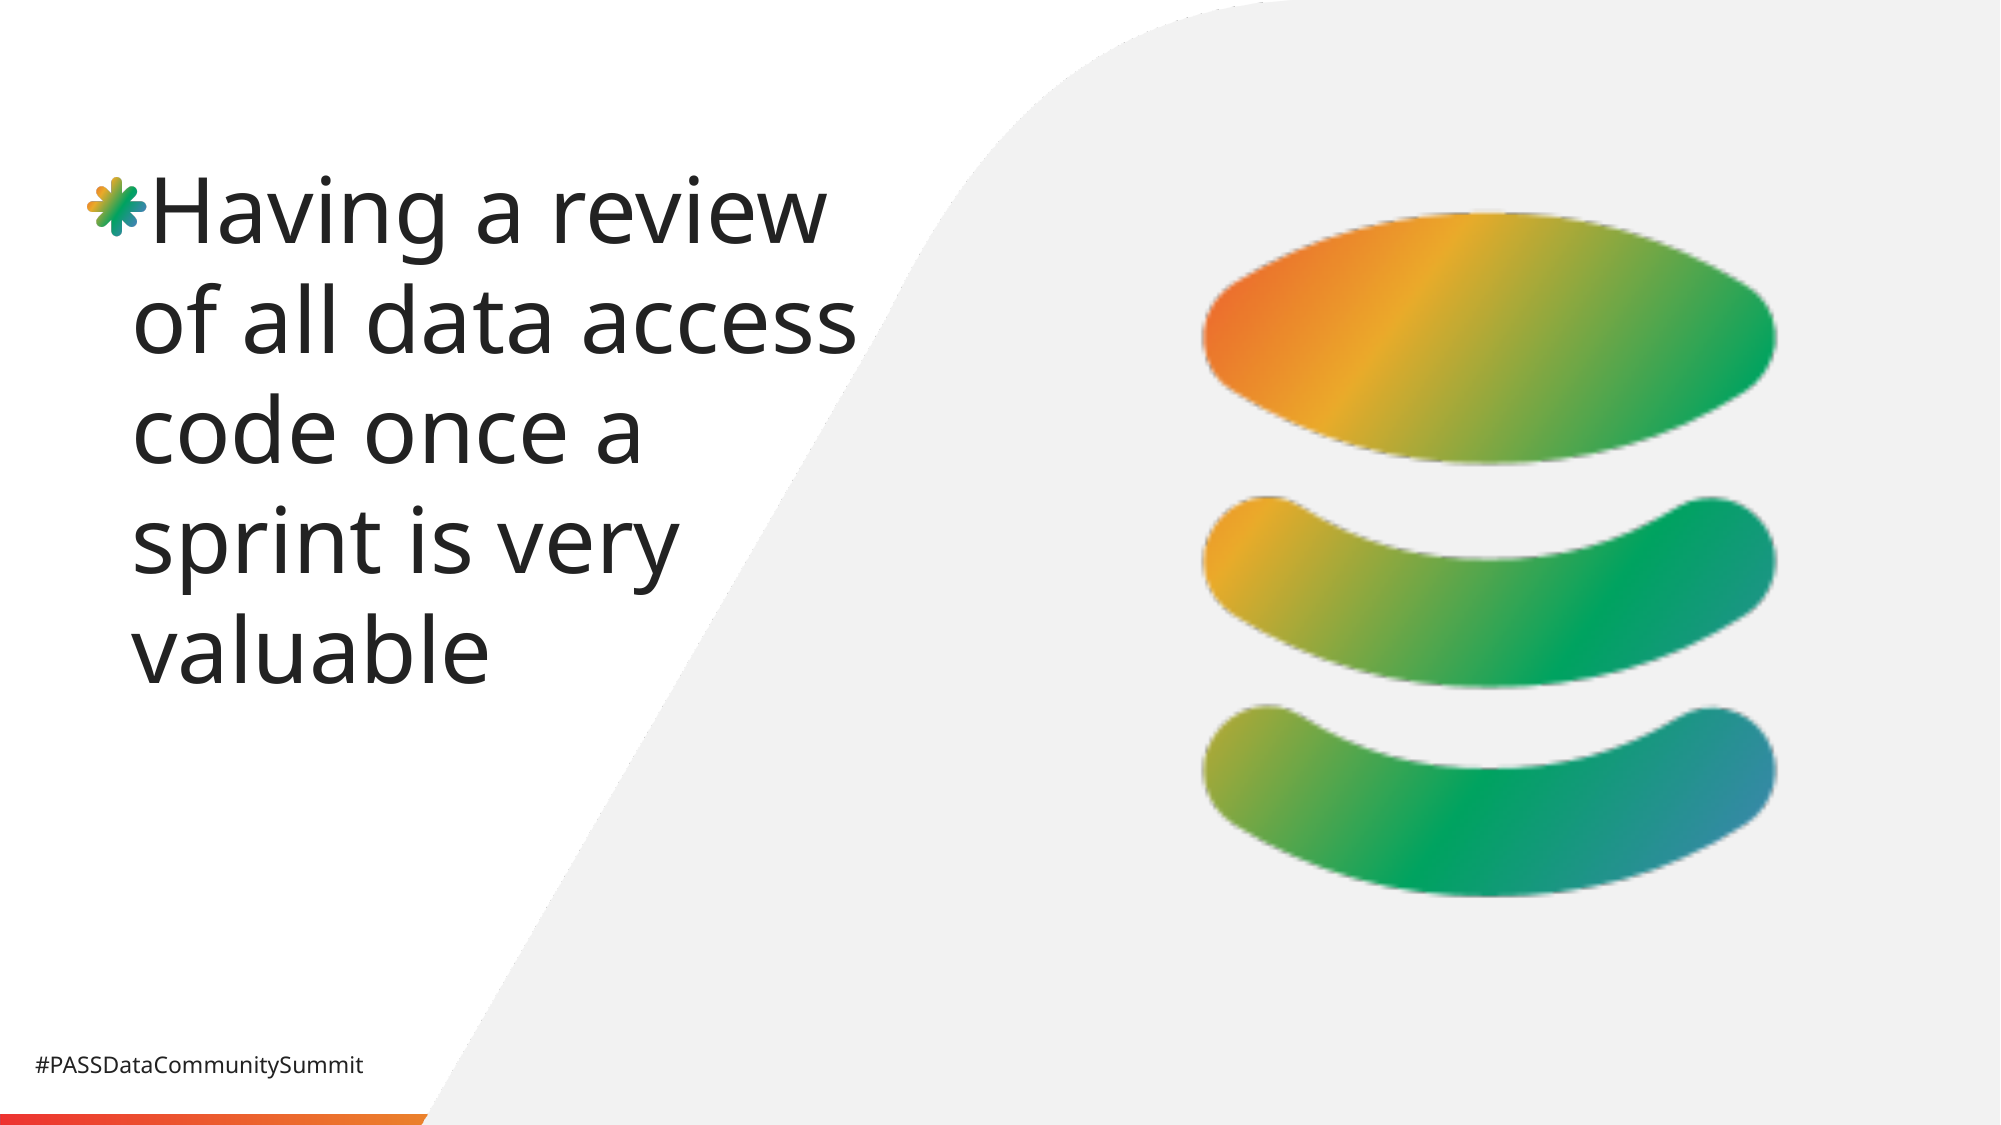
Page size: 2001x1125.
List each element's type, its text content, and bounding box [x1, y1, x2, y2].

text_box Having a review of all data access code once a sprint is very valuable [69, 144, 899, 710]
picture [1108, 179, 1874, 946]
picture [0, 1114, 427, 1125]
picture [84, 174, 149, 239]
